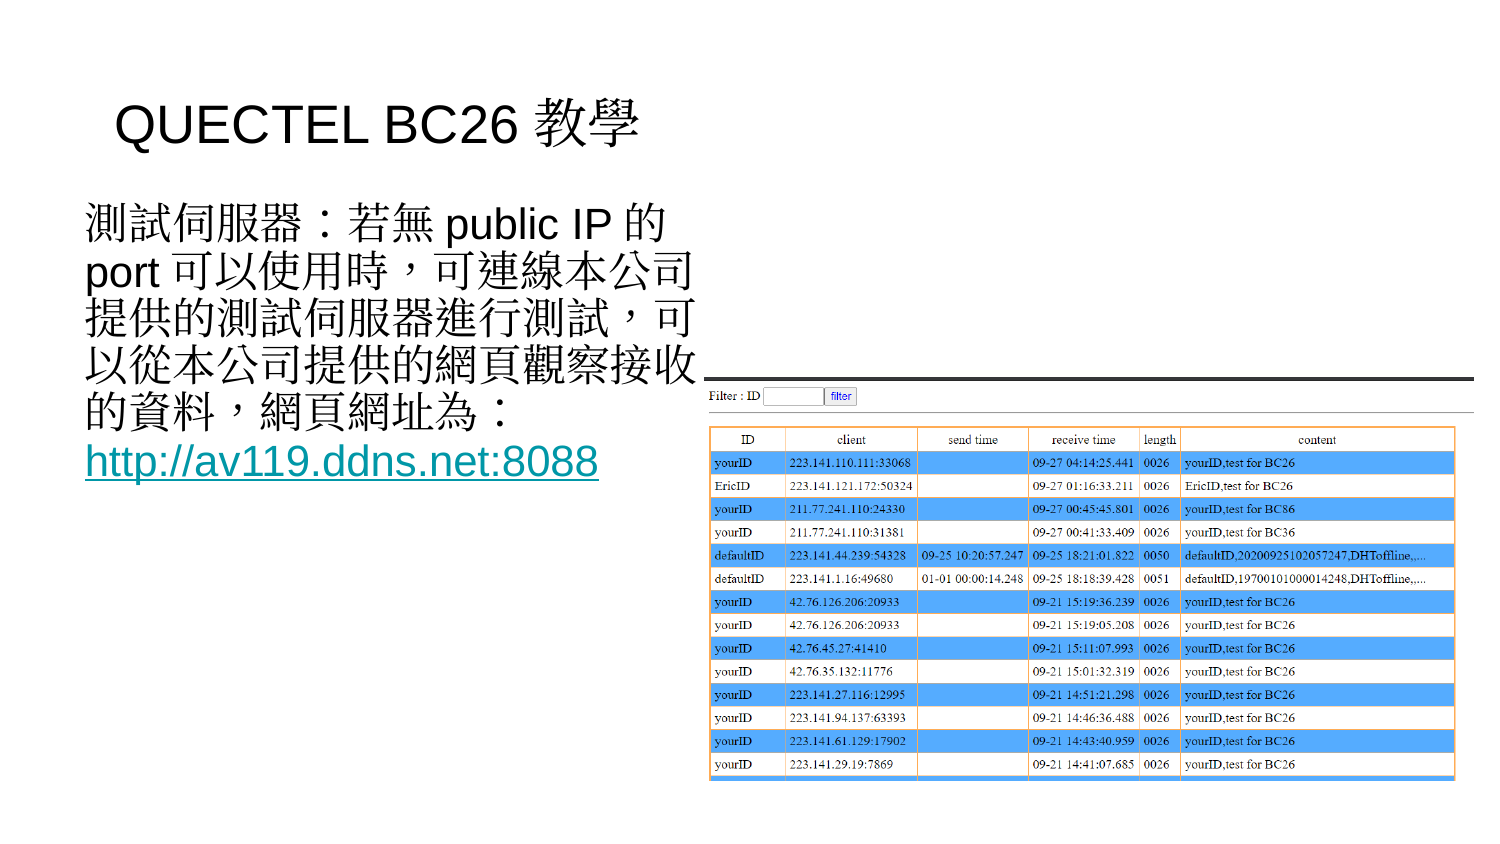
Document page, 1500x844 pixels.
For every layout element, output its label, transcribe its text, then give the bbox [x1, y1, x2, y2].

text_box 測試伺服器：若無public IP的port可以使用時，可連線本公司提供的測試伺服器進行測試，可以從本公司提供的網頁觀察接收的資料，網頁網址為：http://av119.ddns.net:8088 [73, 196, 750, 773]
picture [703, 376, 1474, 782]
text_box QUECTEL BC26教學 [103, 44, 1397, 208]
